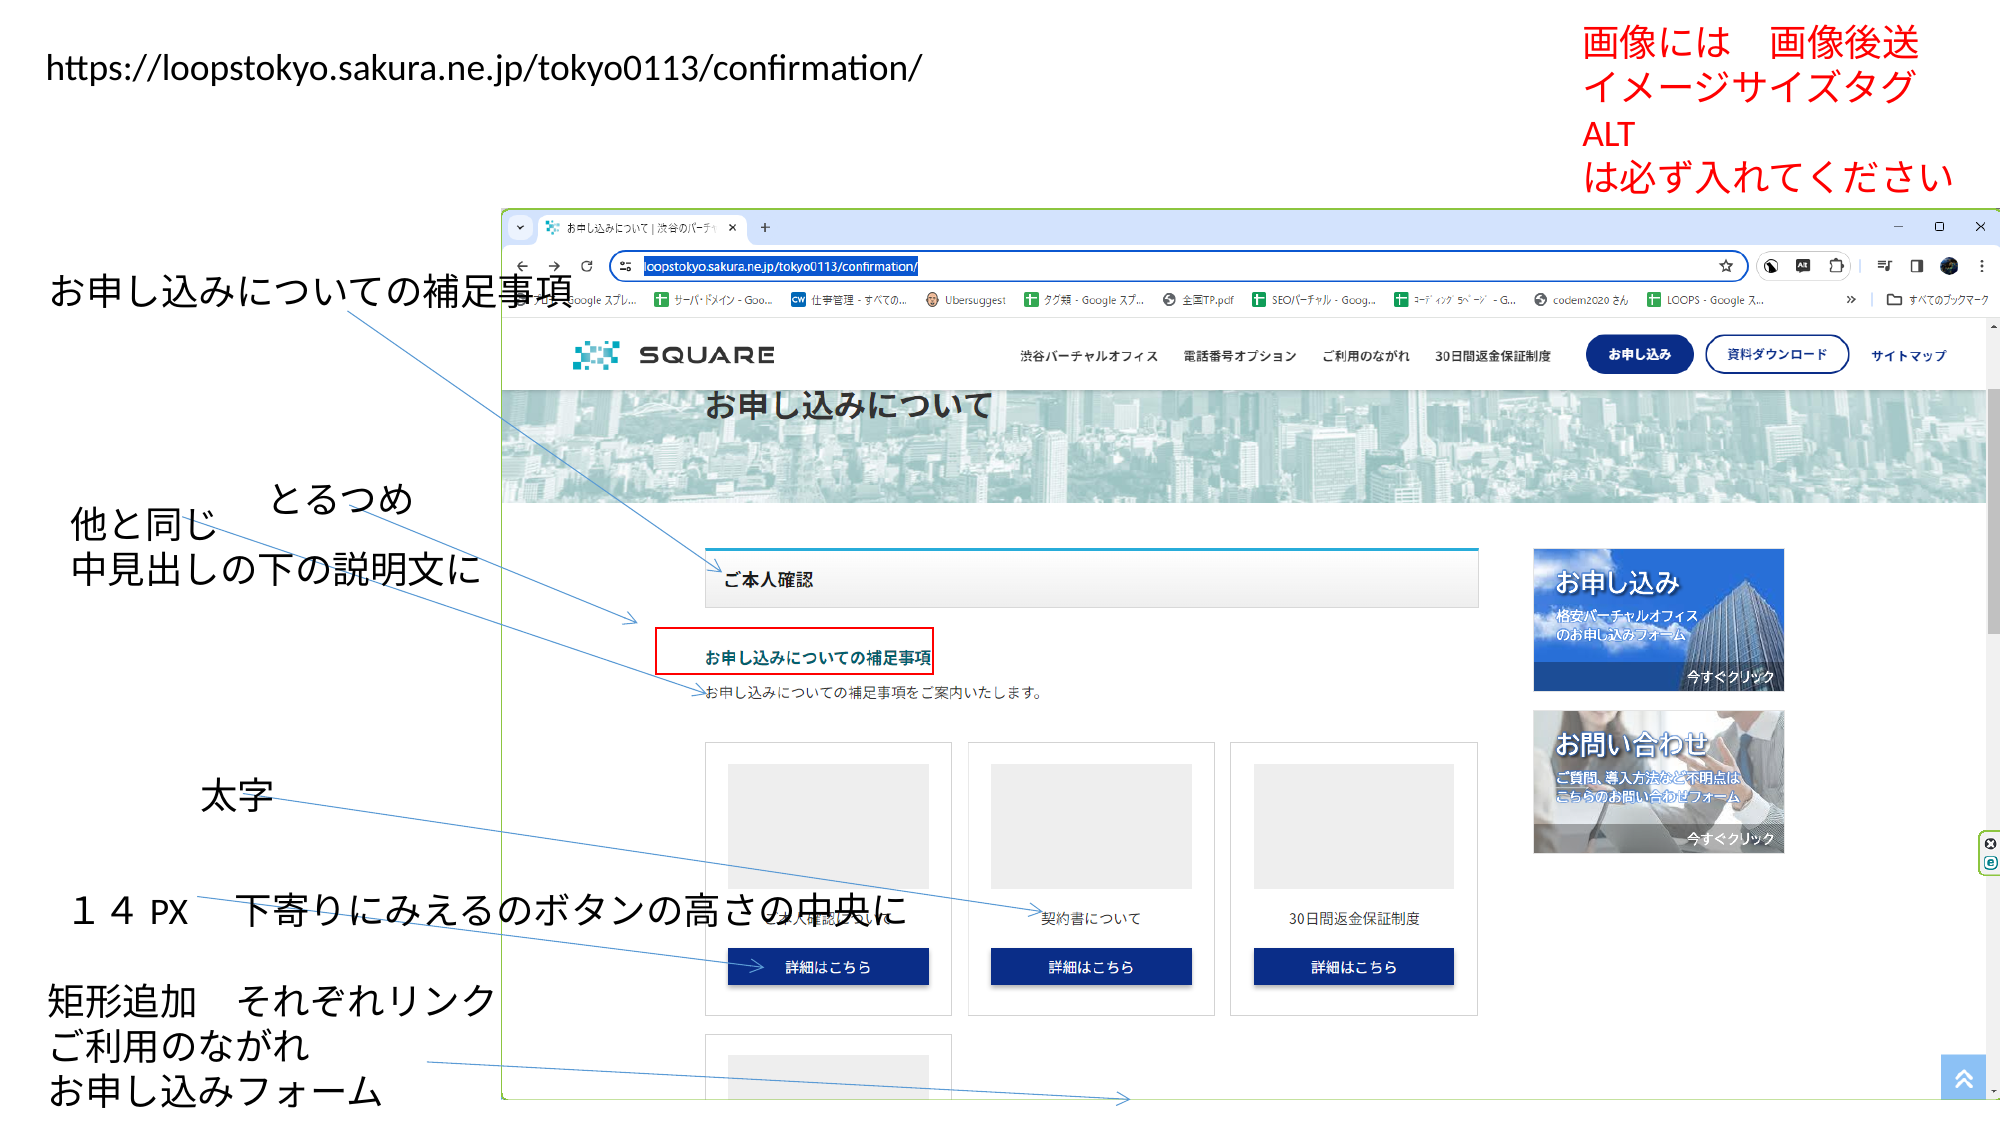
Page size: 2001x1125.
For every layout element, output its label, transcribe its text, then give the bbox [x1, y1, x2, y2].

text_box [197, 896, 765, 968]
text_box 太字 [185, 764, 291, 825]
text_box 画像には 画像後送 イメージサイズタグ ALT は必ず入れてください [1567, 11, 1970, 207]
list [501, 208, 2000, 1100]
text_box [242, 793, 1043, 912]
text_box お申し込みについての補足事項 [34, 260, 501, 320]
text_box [347, 310, 723, 573]
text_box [182, 516, 707, 694]
text_box https://loopstokyo.sakura.ne.jp/tokyo0113/confirmation/ [30, 35, 939, 96]
text_box １４PX 下寄りにみえるのボタンの高さの中央に [51, 879, 242, 940]
text_box とるつめ [251, 469, 347, 493]
text_box 矩形追加 それぞれリンク ご利用のながれ お申し込みフォーム [32, 970, 513, 1121]
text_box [349, 504, 638, 516]
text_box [426, 1061, 1131, 1100]
text_box 他と同じ 中見出しの下の説明文に [55, 493, 347, 598]
